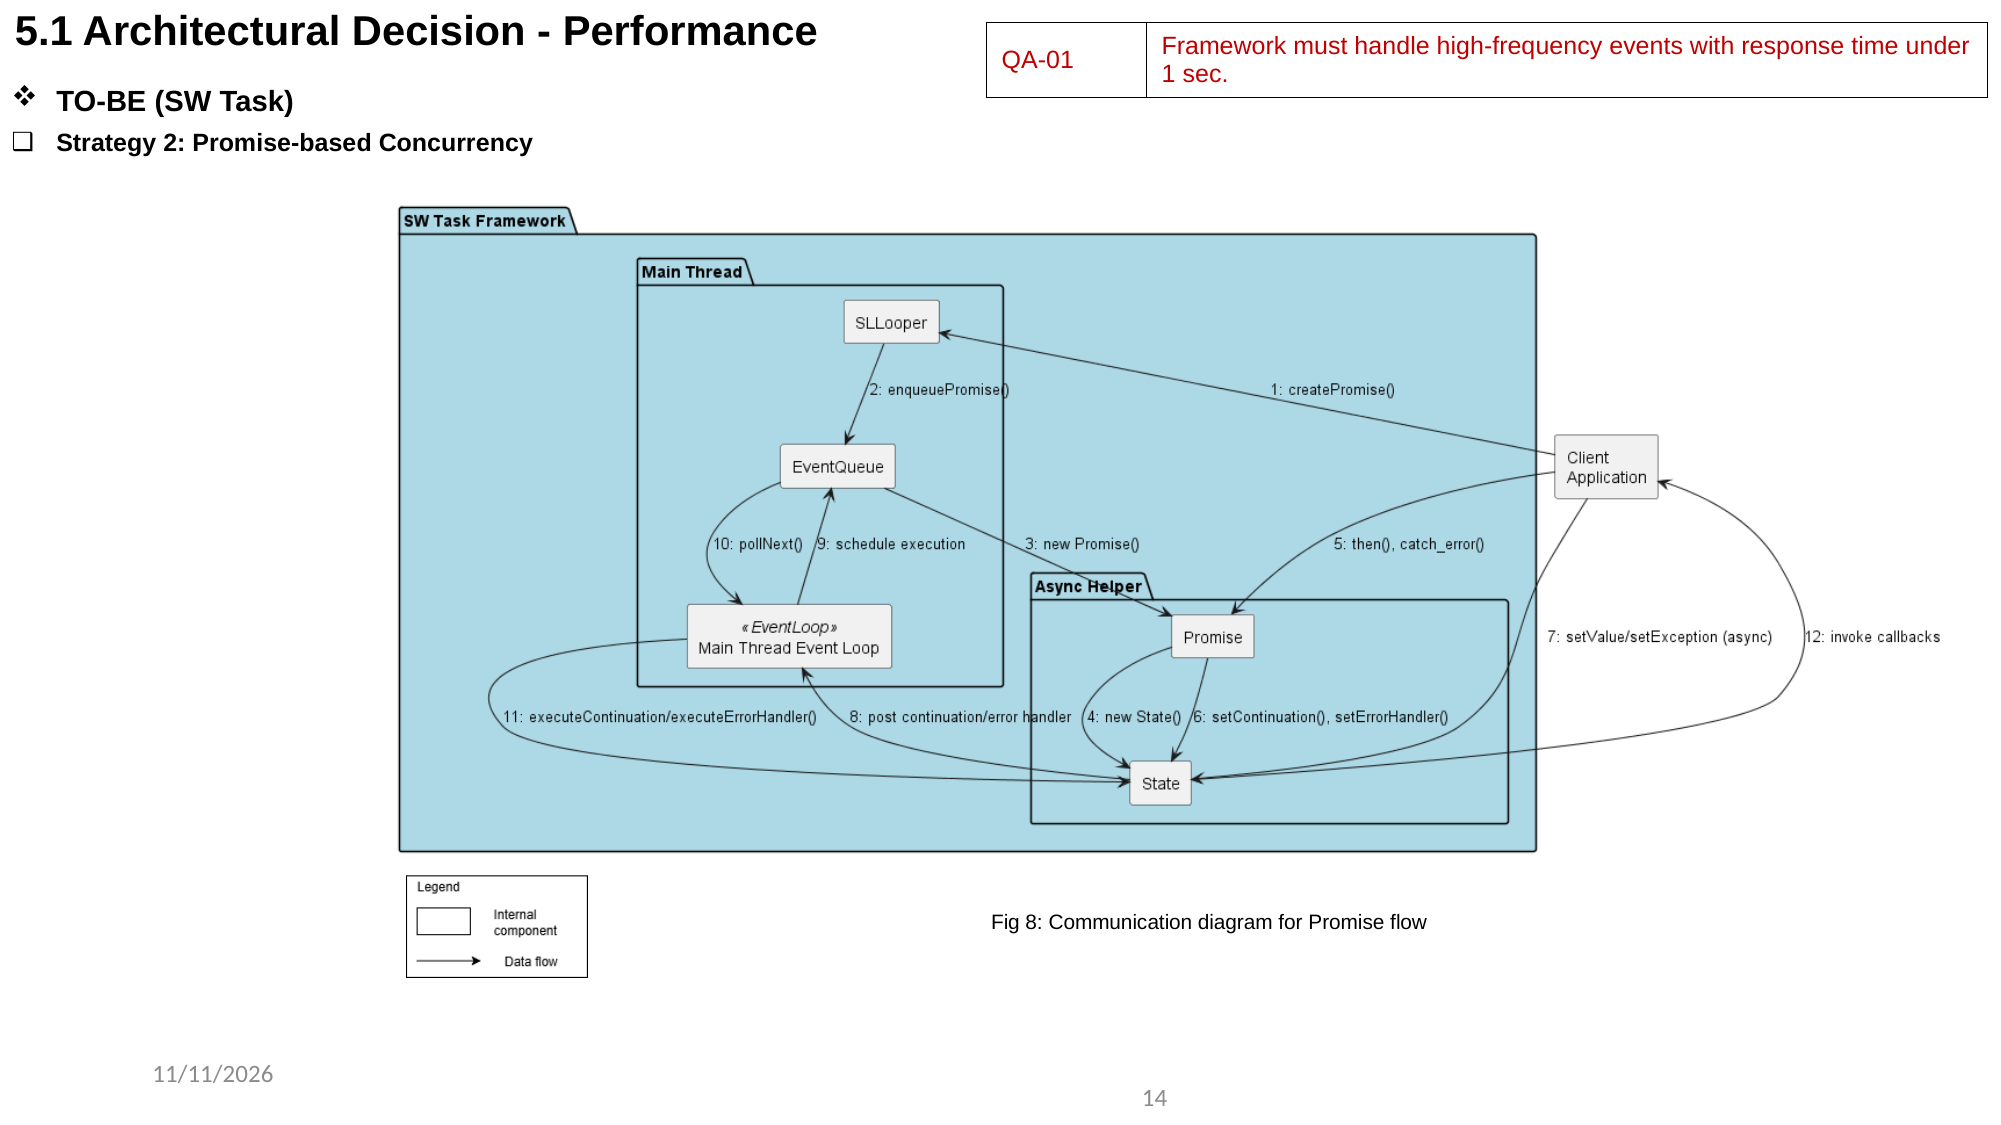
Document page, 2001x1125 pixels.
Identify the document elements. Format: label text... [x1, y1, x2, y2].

text_box 5.1 Architectural Decision - Performance [0, 0, 857, 62]
picture [392, 200, 1949, 858]
text_box Fig 8: Communication diagram for Promise flow [976, 901, 1442, 942]
table_header QA-01 [987, 23, 1146, 97]
picture [406, 870, 588, 978]
text_box TO-BE (SW Task) Strategy 2: Promise-based Concurrency [11, 75, 717, 1125]
text_box 14 [732, 1066, 1183, 1125]
table_header Framework must handle high-frequency events with response time under 1 sec. [1147, 23, 1987, 97]
